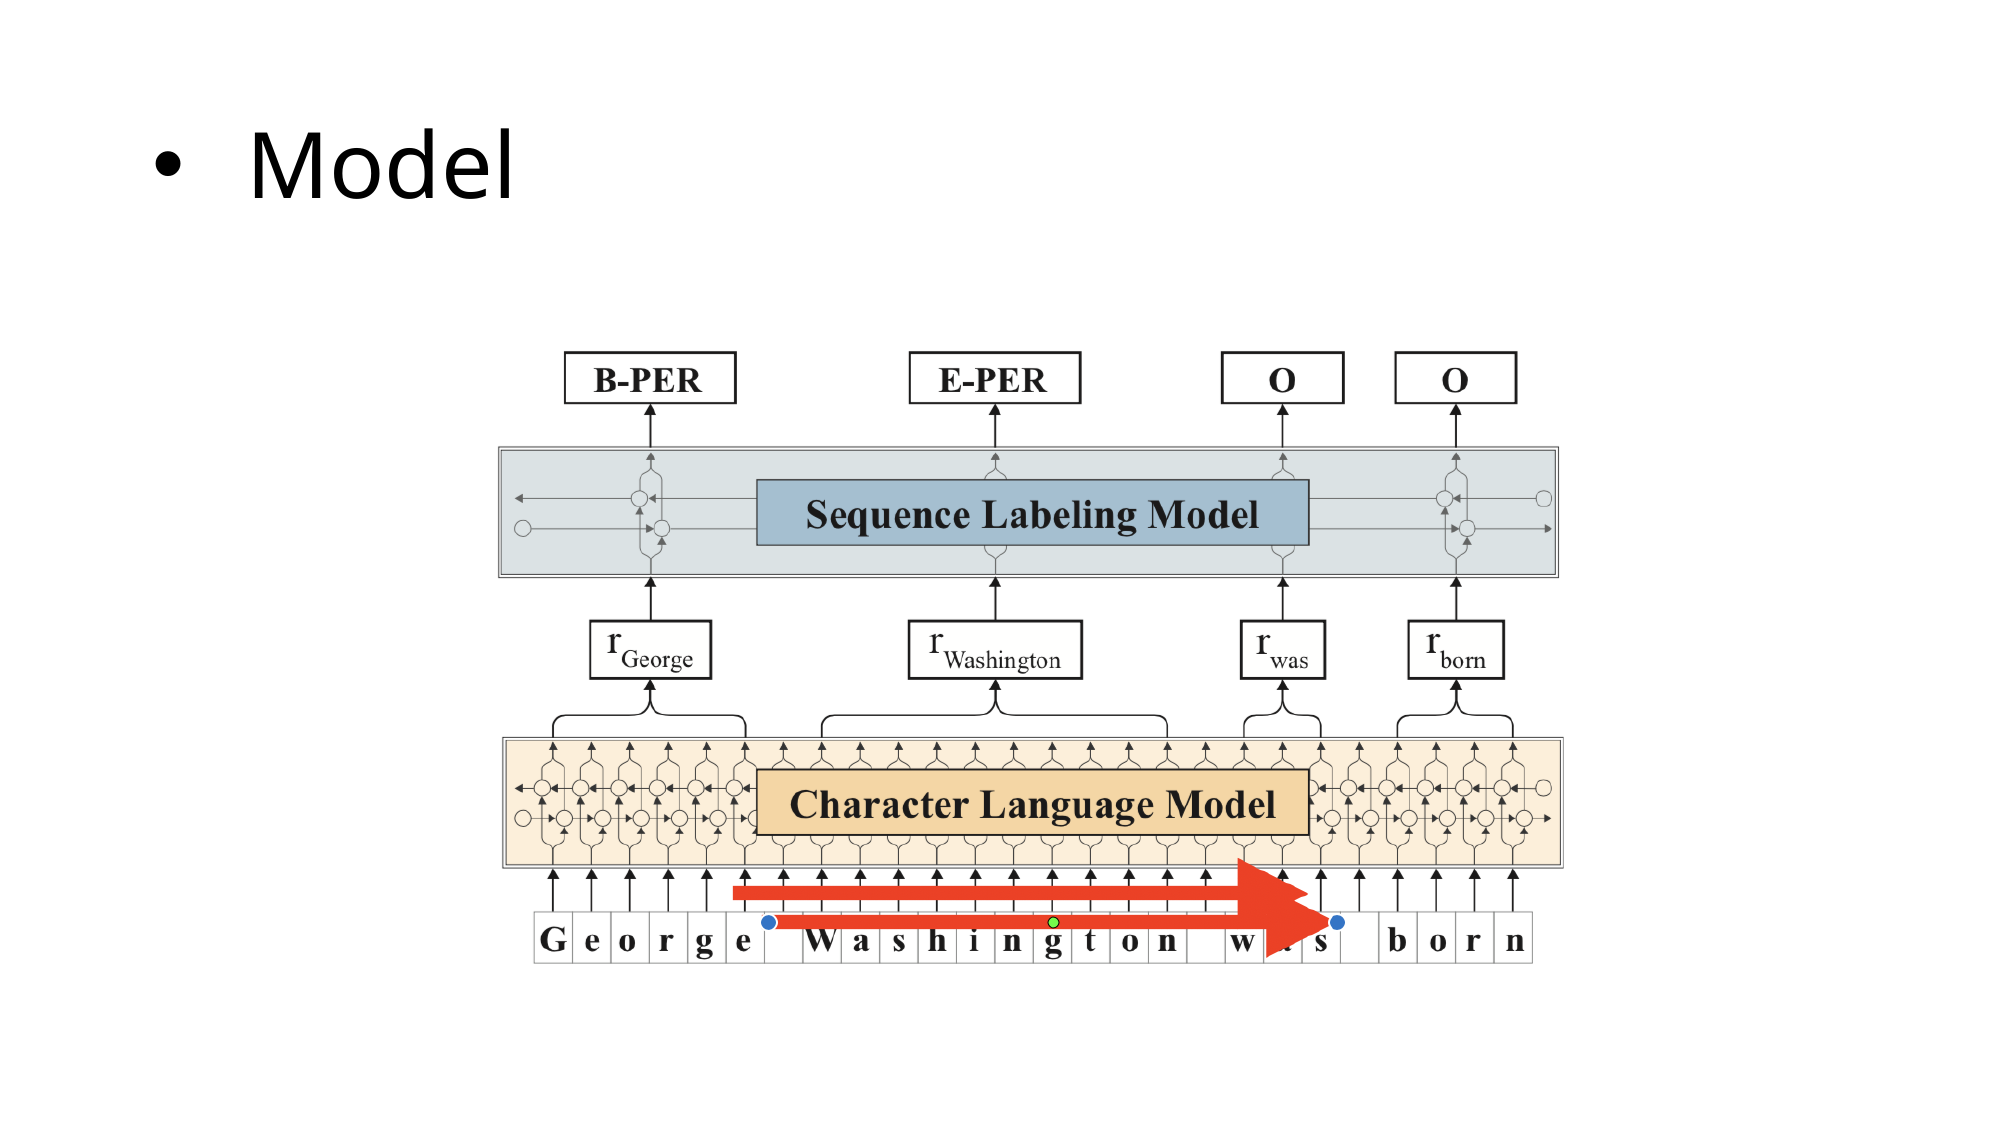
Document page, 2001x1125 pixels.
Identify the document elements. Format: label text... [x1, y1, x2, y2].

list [360, 299, 1640, 1014]
title Model [137, 59, 1863, 278]
